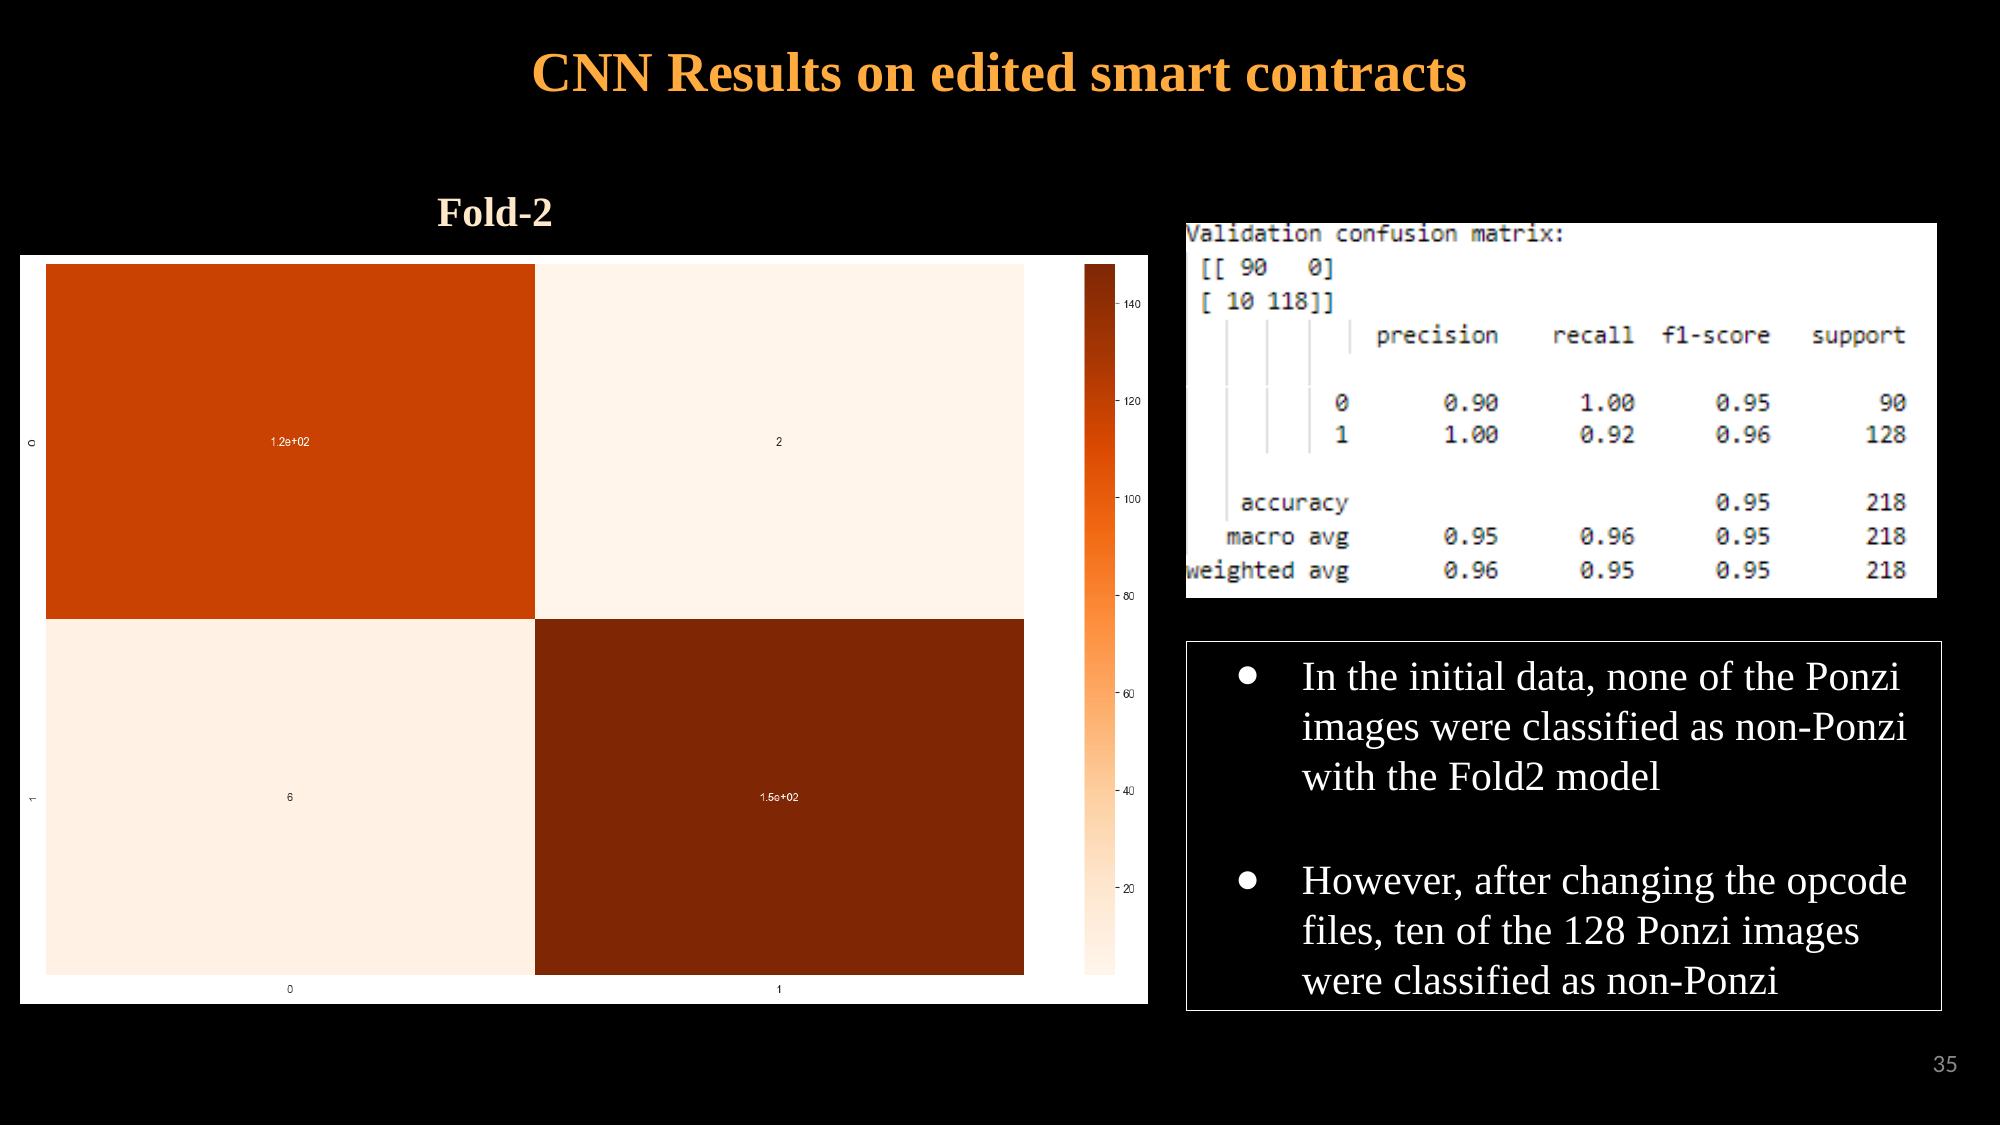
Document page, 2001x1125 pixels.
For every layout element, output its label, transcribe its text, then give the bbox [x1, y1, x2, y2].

slide_number 35 [1853, 1019, 1974, 1106]
text_box Fold-2 [422, 169, 745, 250]
text_box CNN Results on edited smart contracts [200, 14, 1800, 154]
picture [19, 255, 1148, 1004]
picture [1185, 223, 1937, 598]
text_box In the initial data, none of the Ponzi images were classified as non-Ponzi with the Fold2 model However, after changing the opcode files, ten of the 128 Ponzi images were classified as non-Ponzi [1186, 641, 1942, 1011]
